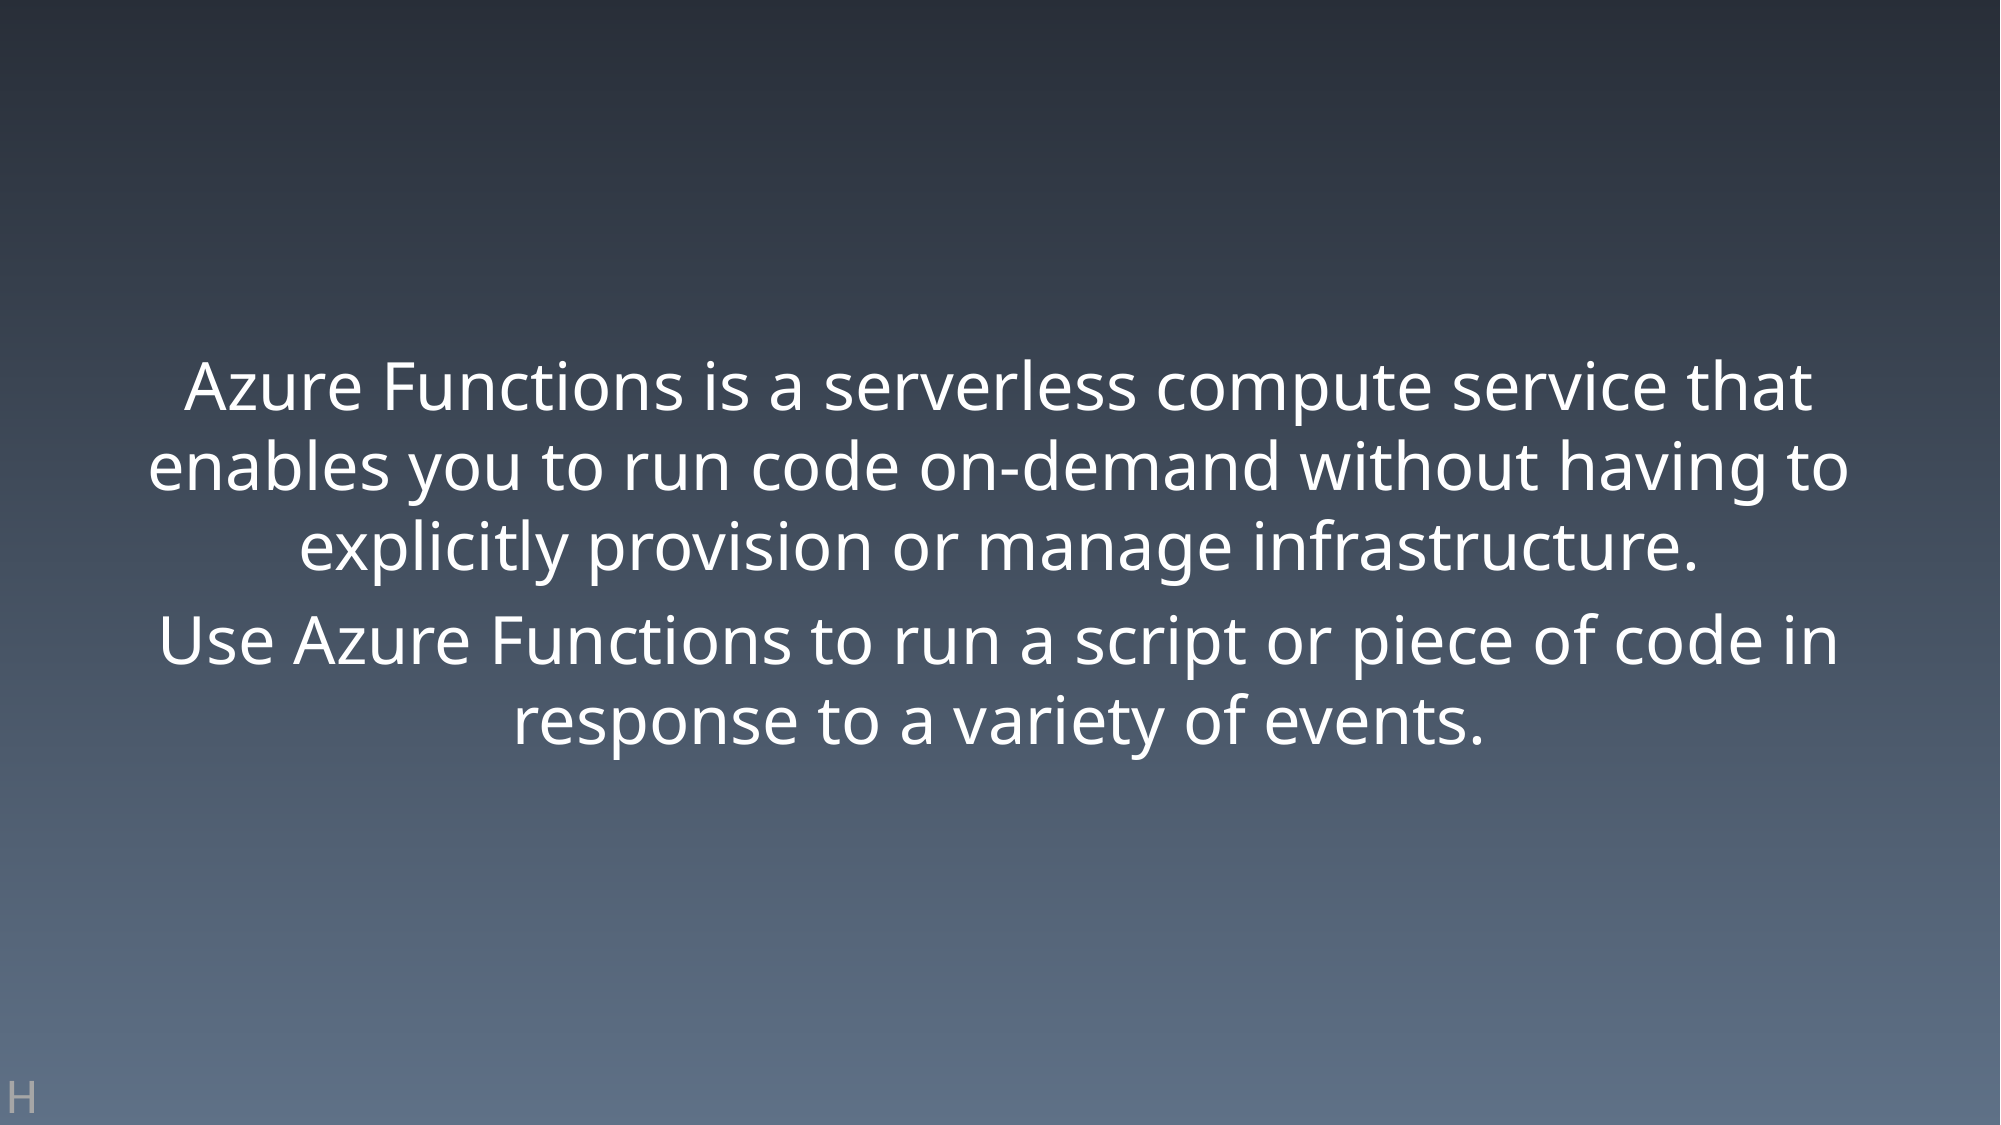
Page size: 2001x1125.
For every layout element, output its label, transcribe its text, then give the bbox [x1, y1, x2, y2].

list Azure Functions is a serverless compute service that enables you to run code on-demand without having to explicitly provision or manage infrastructure. Use Azure Functions to run a script or piece of code in response to a variety of events. [99, 70, 1900, 1032]
text_box H [0, 1055, 54, 1125]
